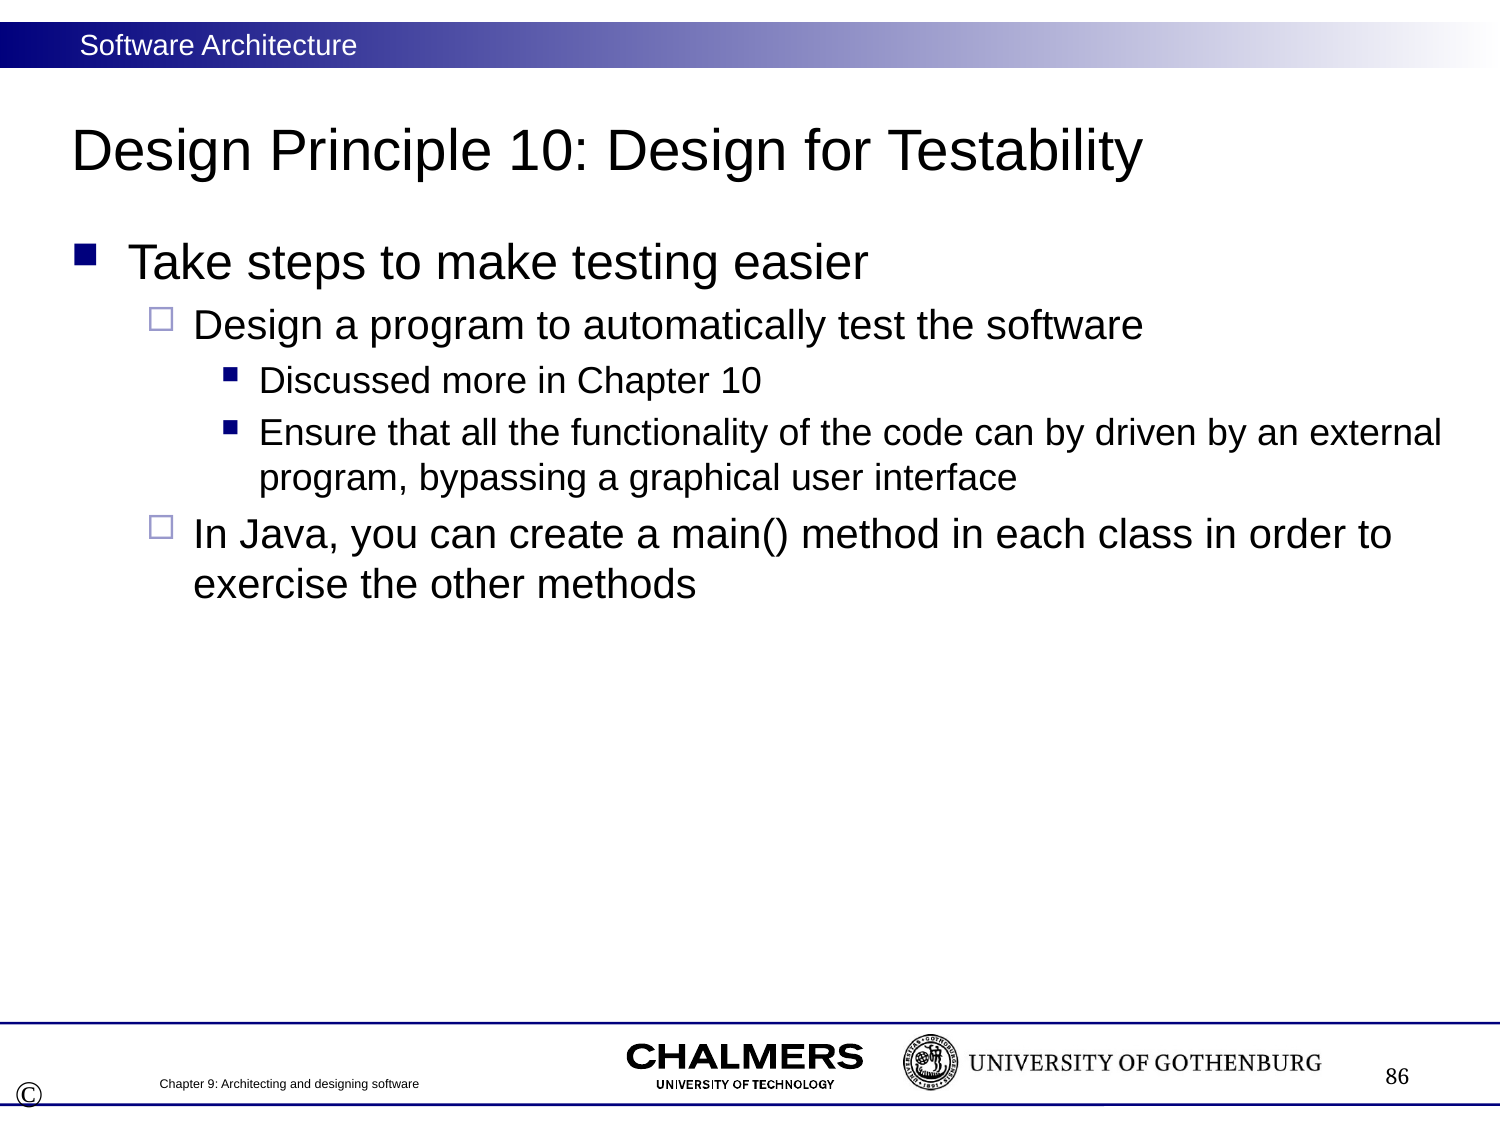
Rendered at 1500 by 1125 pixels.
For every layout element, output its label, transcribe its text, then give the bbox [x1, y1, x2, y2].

slide_number 86 [1074, 1024, 1426, 1101]
list Take steps to make testing easier Design a program to automatically test the software Discussed more in Chapter 10 Ensure that all the functionality of the code can by driven by an external program, bypassing a graphical user interface In Java, you can create a main() method in each class in order to exercise the other methods [56, 222, 1460, 1007]
footer Chapter 9: Architecting and designing software [144, 1024, 1356, 1100]
slide_number © Lethbridge/Laganière 2005 [0, 1062, 325, 1125]
title Design Principle 10: Design for Testability [56, 85, 1460, 210]
